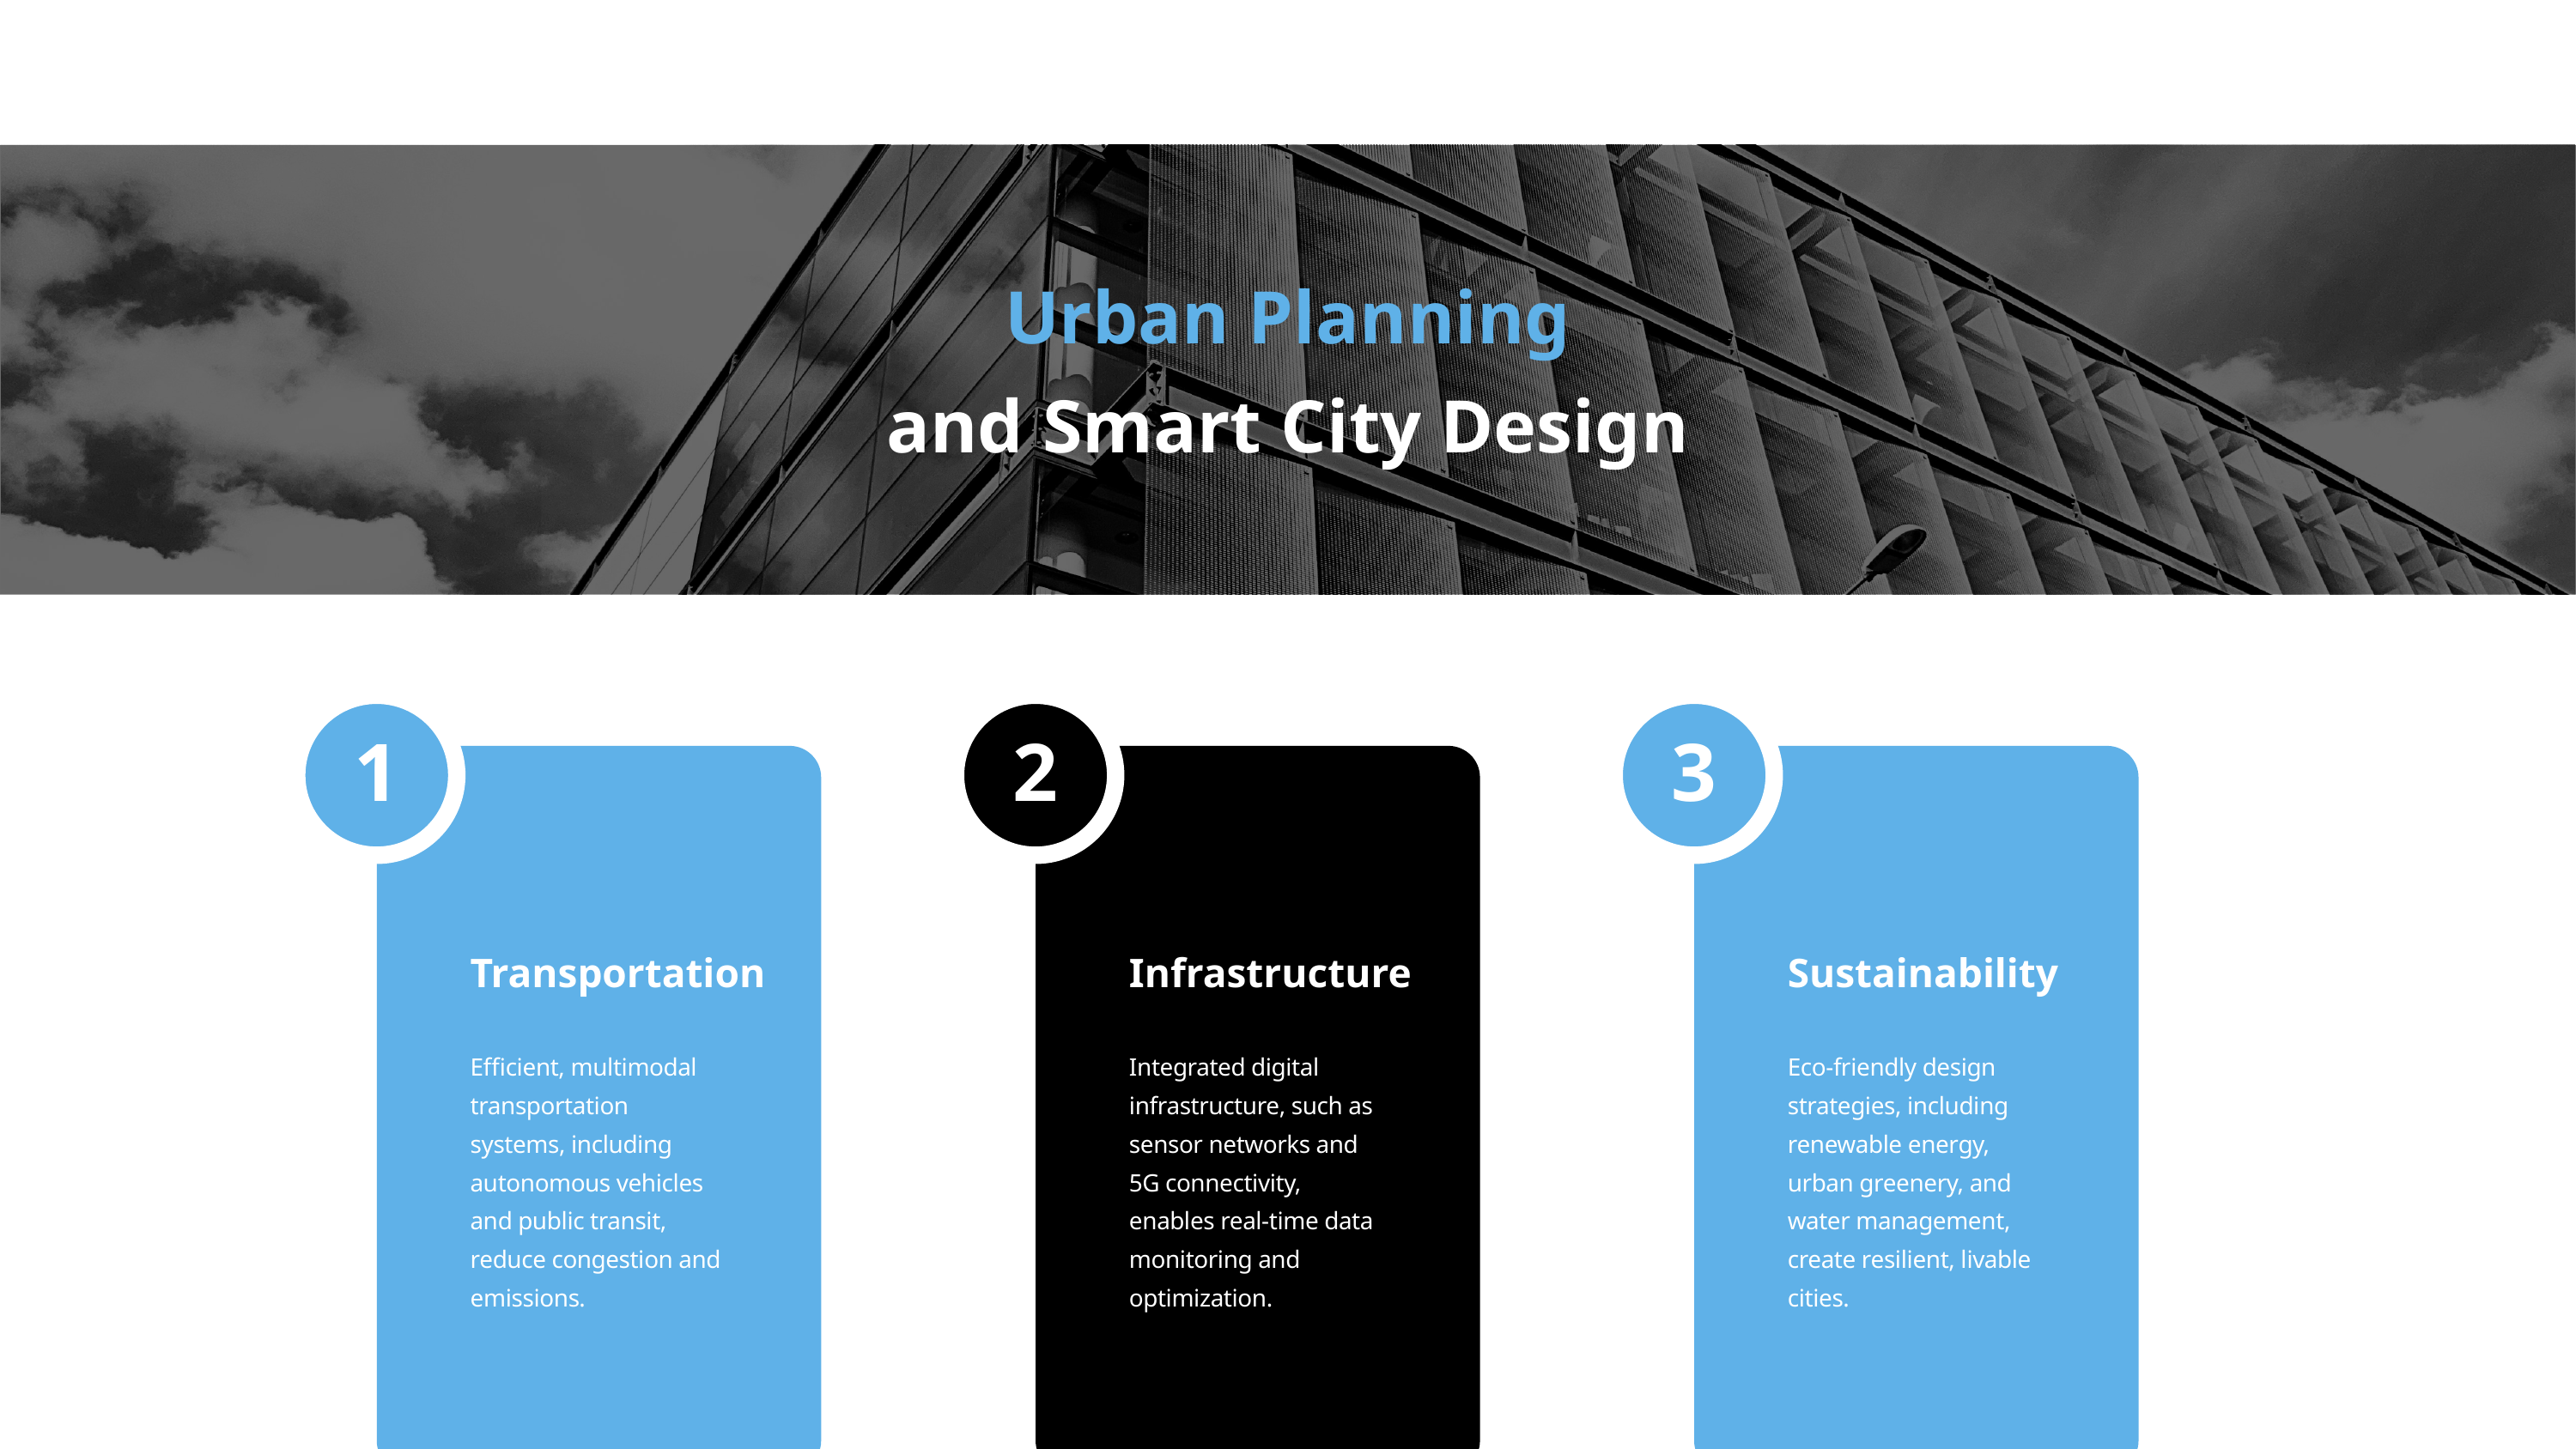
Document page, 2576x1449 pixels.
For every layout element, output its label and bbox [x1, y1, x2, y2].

text_box [376, 745, 822, 1449]
text_box [955, 694, 1116, 856]
text_box [1613, 694, 1775, 856]
text_box [0, 144, 2576, 595]
text_box [296, 694, 458, 856]
text_box [1693, 745, 2139, 1449]
text_box [1035, 745, 1480, 1449]
